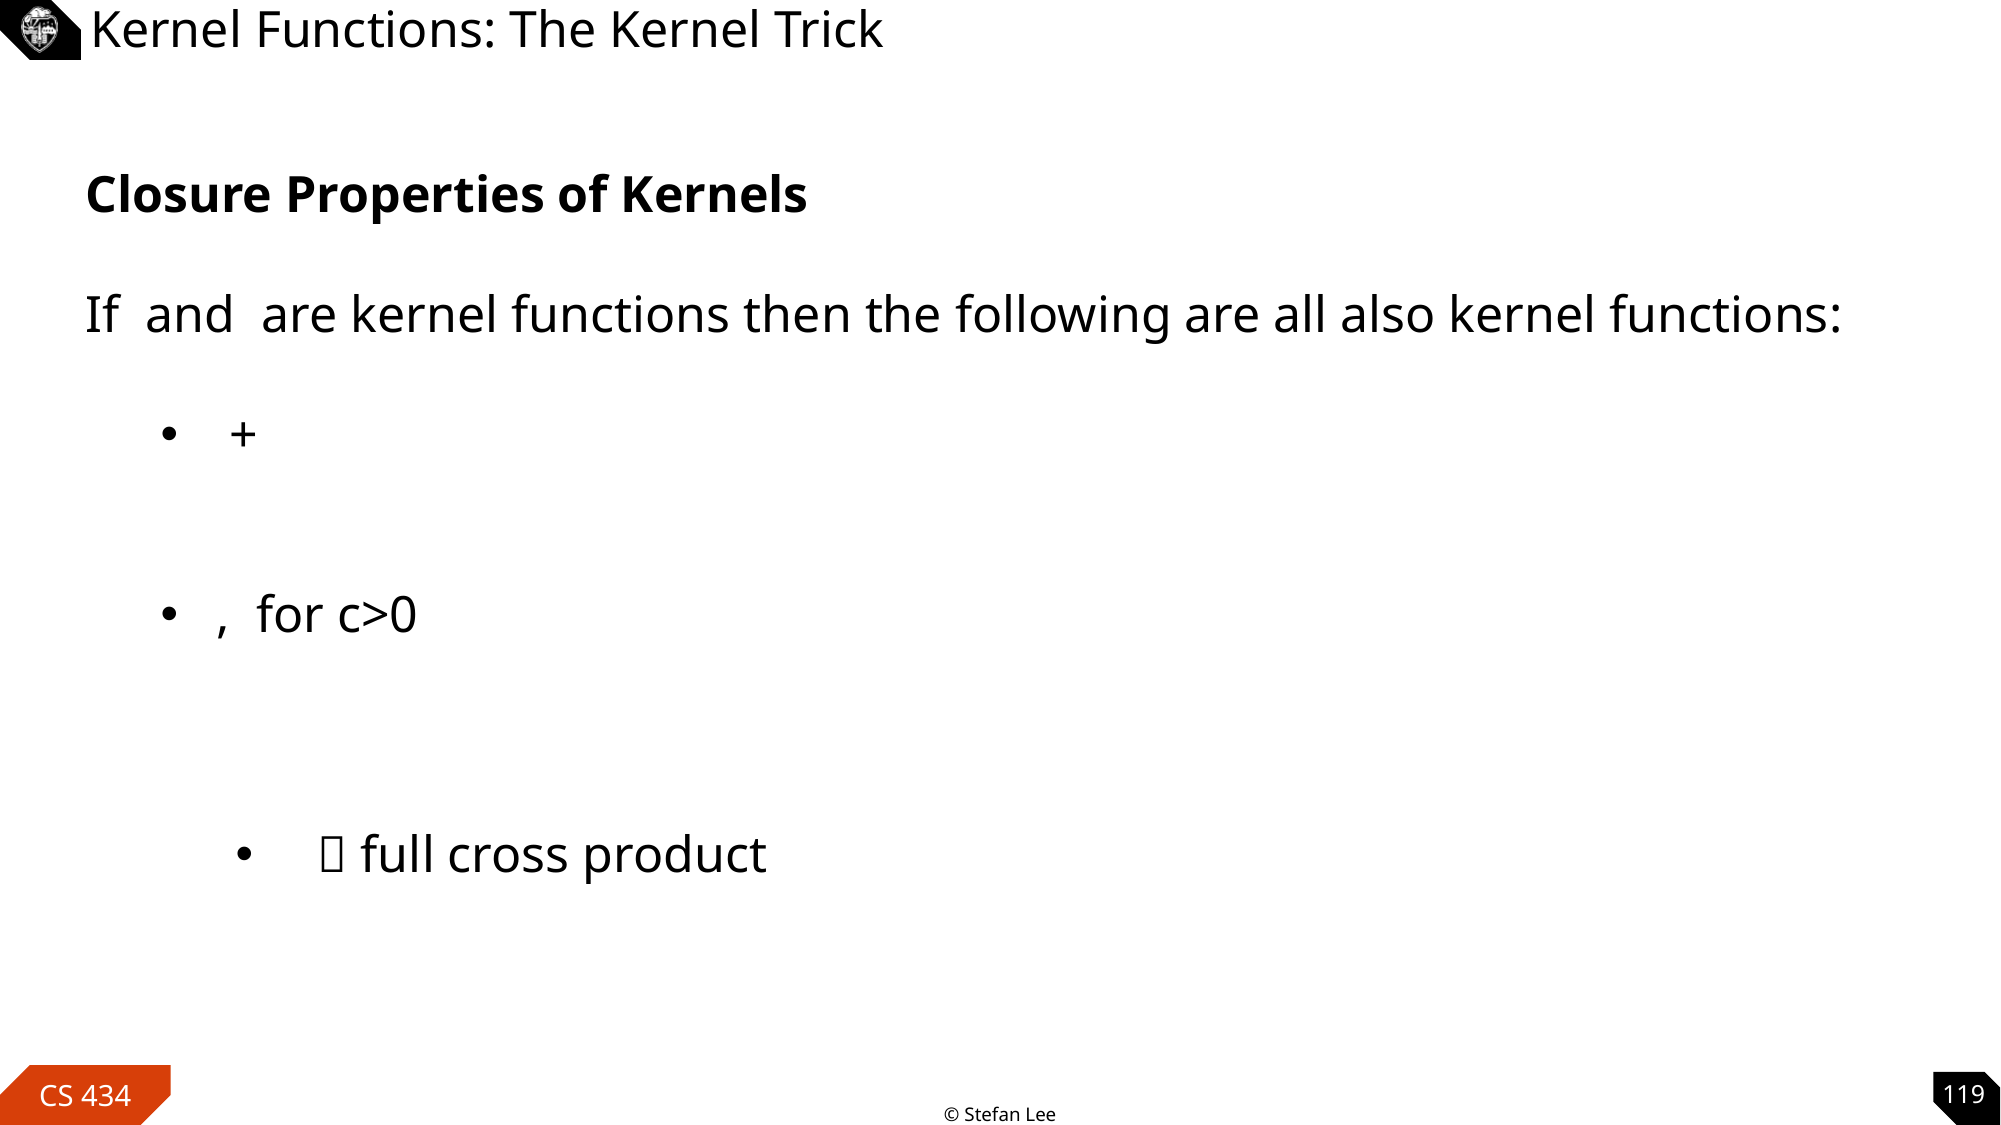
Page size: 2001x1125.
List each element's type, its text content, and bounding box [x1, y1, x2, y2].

title Kernel Functions: The Kernel Trick [0, 1, 1699, 61]
slide_number 119 [1933, 1071, 1994, 1119]
